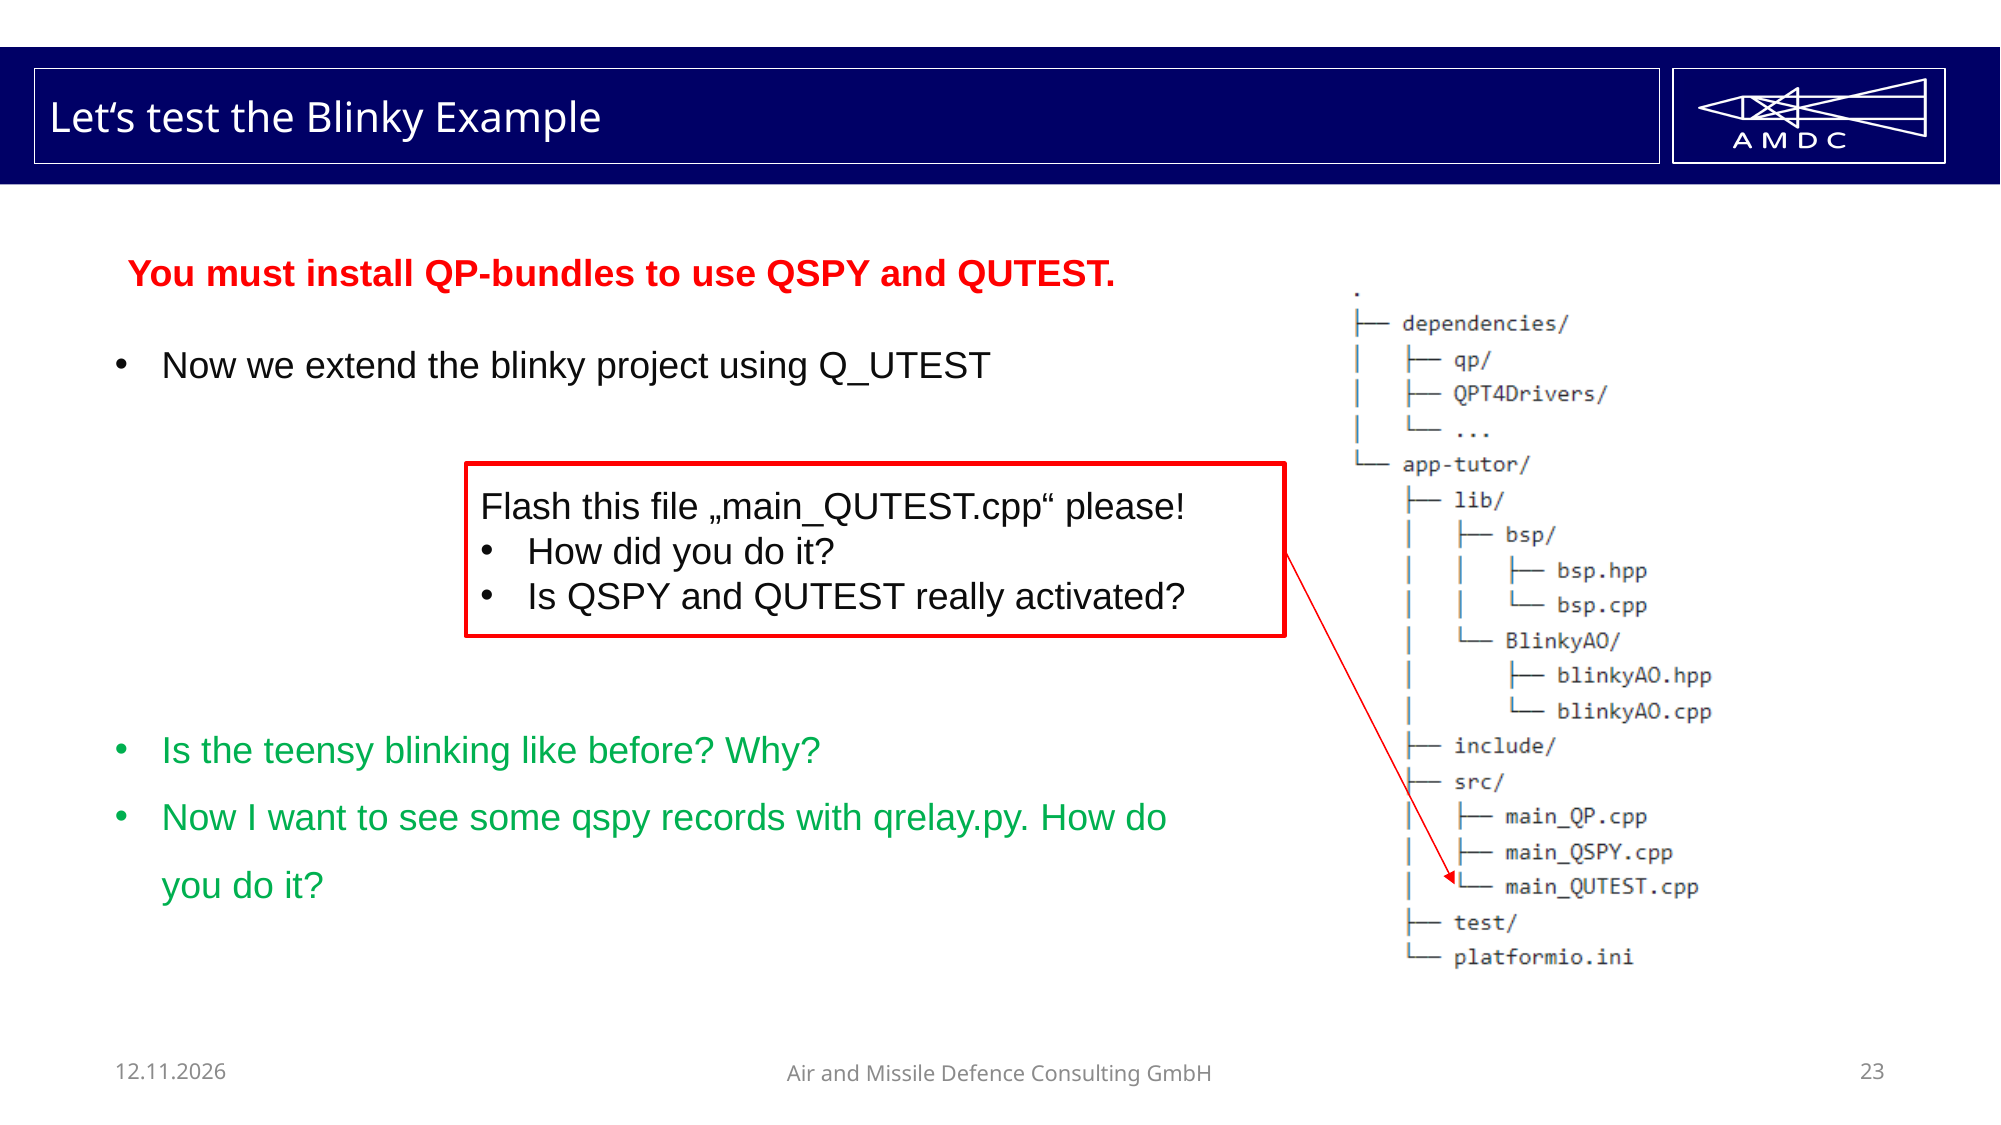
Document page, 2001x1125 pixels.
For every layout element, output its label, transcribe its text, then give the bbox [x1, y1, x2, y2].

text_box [1284, 549, 1455, 885]
title Let‘s test the Blinky Example [34, 68, 1660, 164]
text_box Now we extend the blinky project using Q_UTEST [99, 334, 1197, 394]
text_box Flash this file „main_QUTEST.cpp“ please! How did you do it? Is QSPY and QUTEST really activated? [464, 461, 1287, 638]
picture [1342, 273, 1778, 1002]
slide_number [99, 1042, 567, 1103]
footer Air and Missile Defence Consulting GmbH [590, 1042, 1410, 1103]
picture [1684, 76, 1934, 156]
slide_number 23 [1433, 1042, 1900, 1103]
text_box You must install QP-bundles to use QSPY and QUTEST. [112, 241, 1135, 302]
text_box Is the teensy blinking like before? Why? Now I want to see some qspy records with qrelay.py. How do you do it? [99, 695, 1197, 913]
